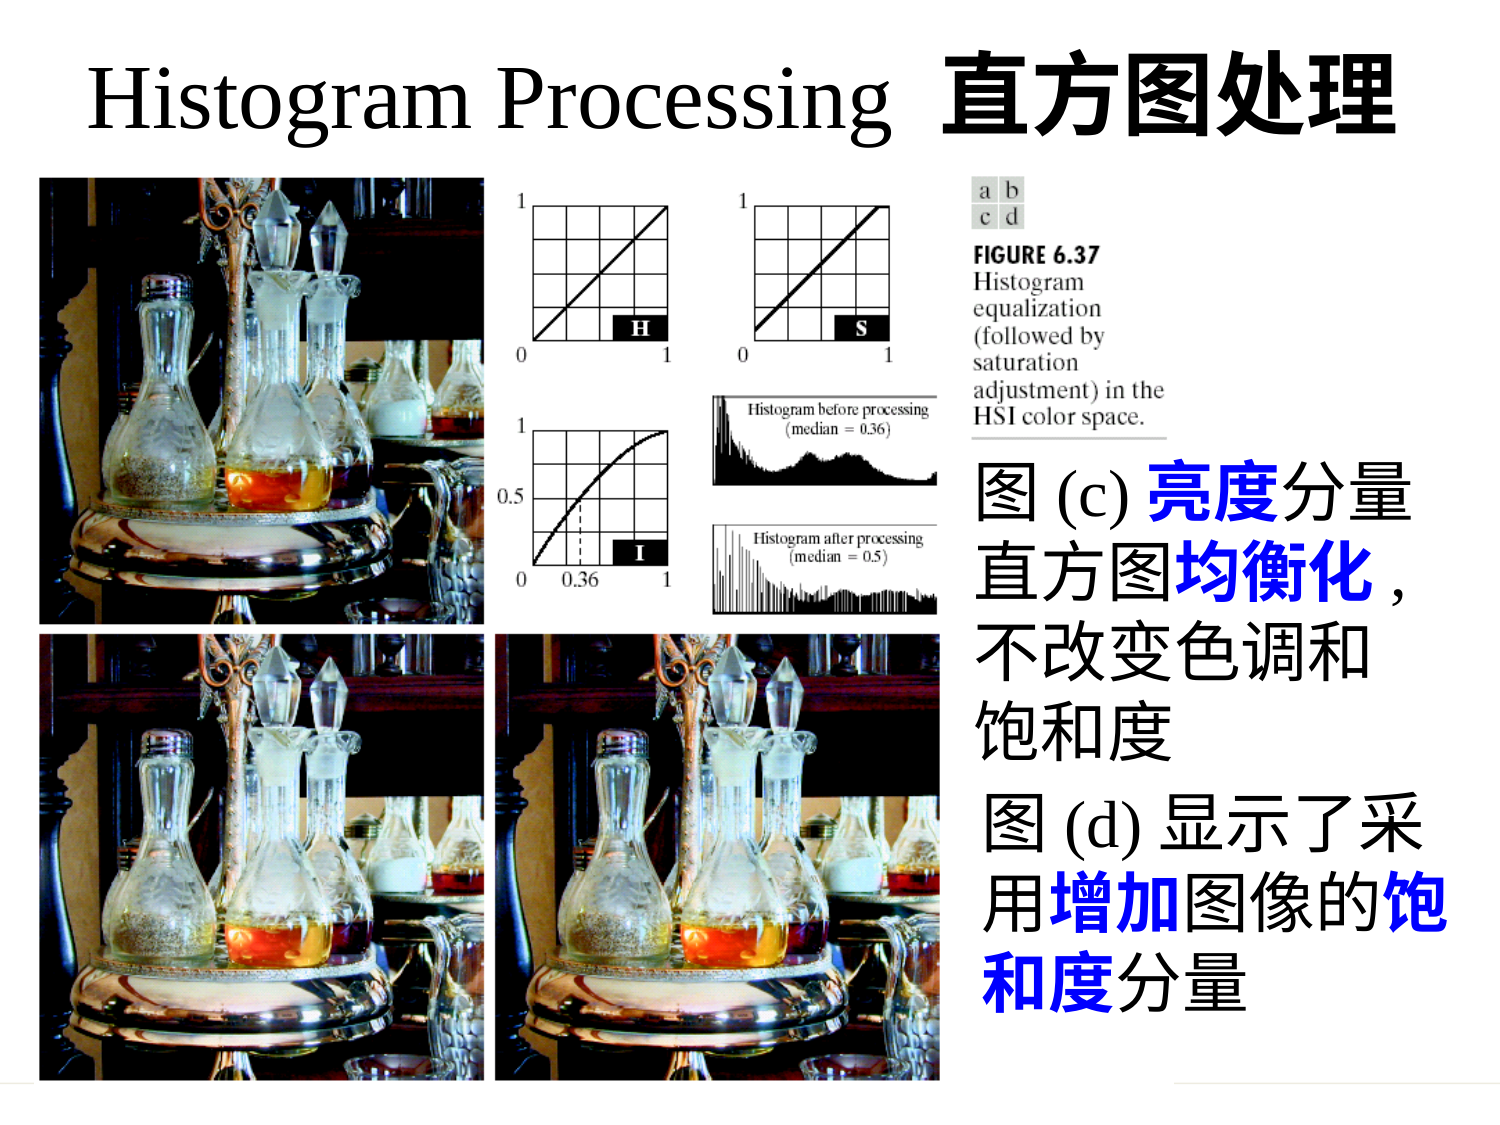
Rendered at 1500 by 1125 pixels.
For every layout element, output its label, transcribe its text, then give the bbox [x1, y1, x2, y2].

picture [33, 171, 1174, 1089]
text_box 图(c)亮度分量直方图均衡化,不改变色调和饱和度 [1177, 442, 1443, 773]
text_box Histogram Processing 直方图处理 [69, 28, 1436, 156]
text_box 图(d)显示了采用增加图像的饱和度分量 [1177, 773, 1500, 1029]
